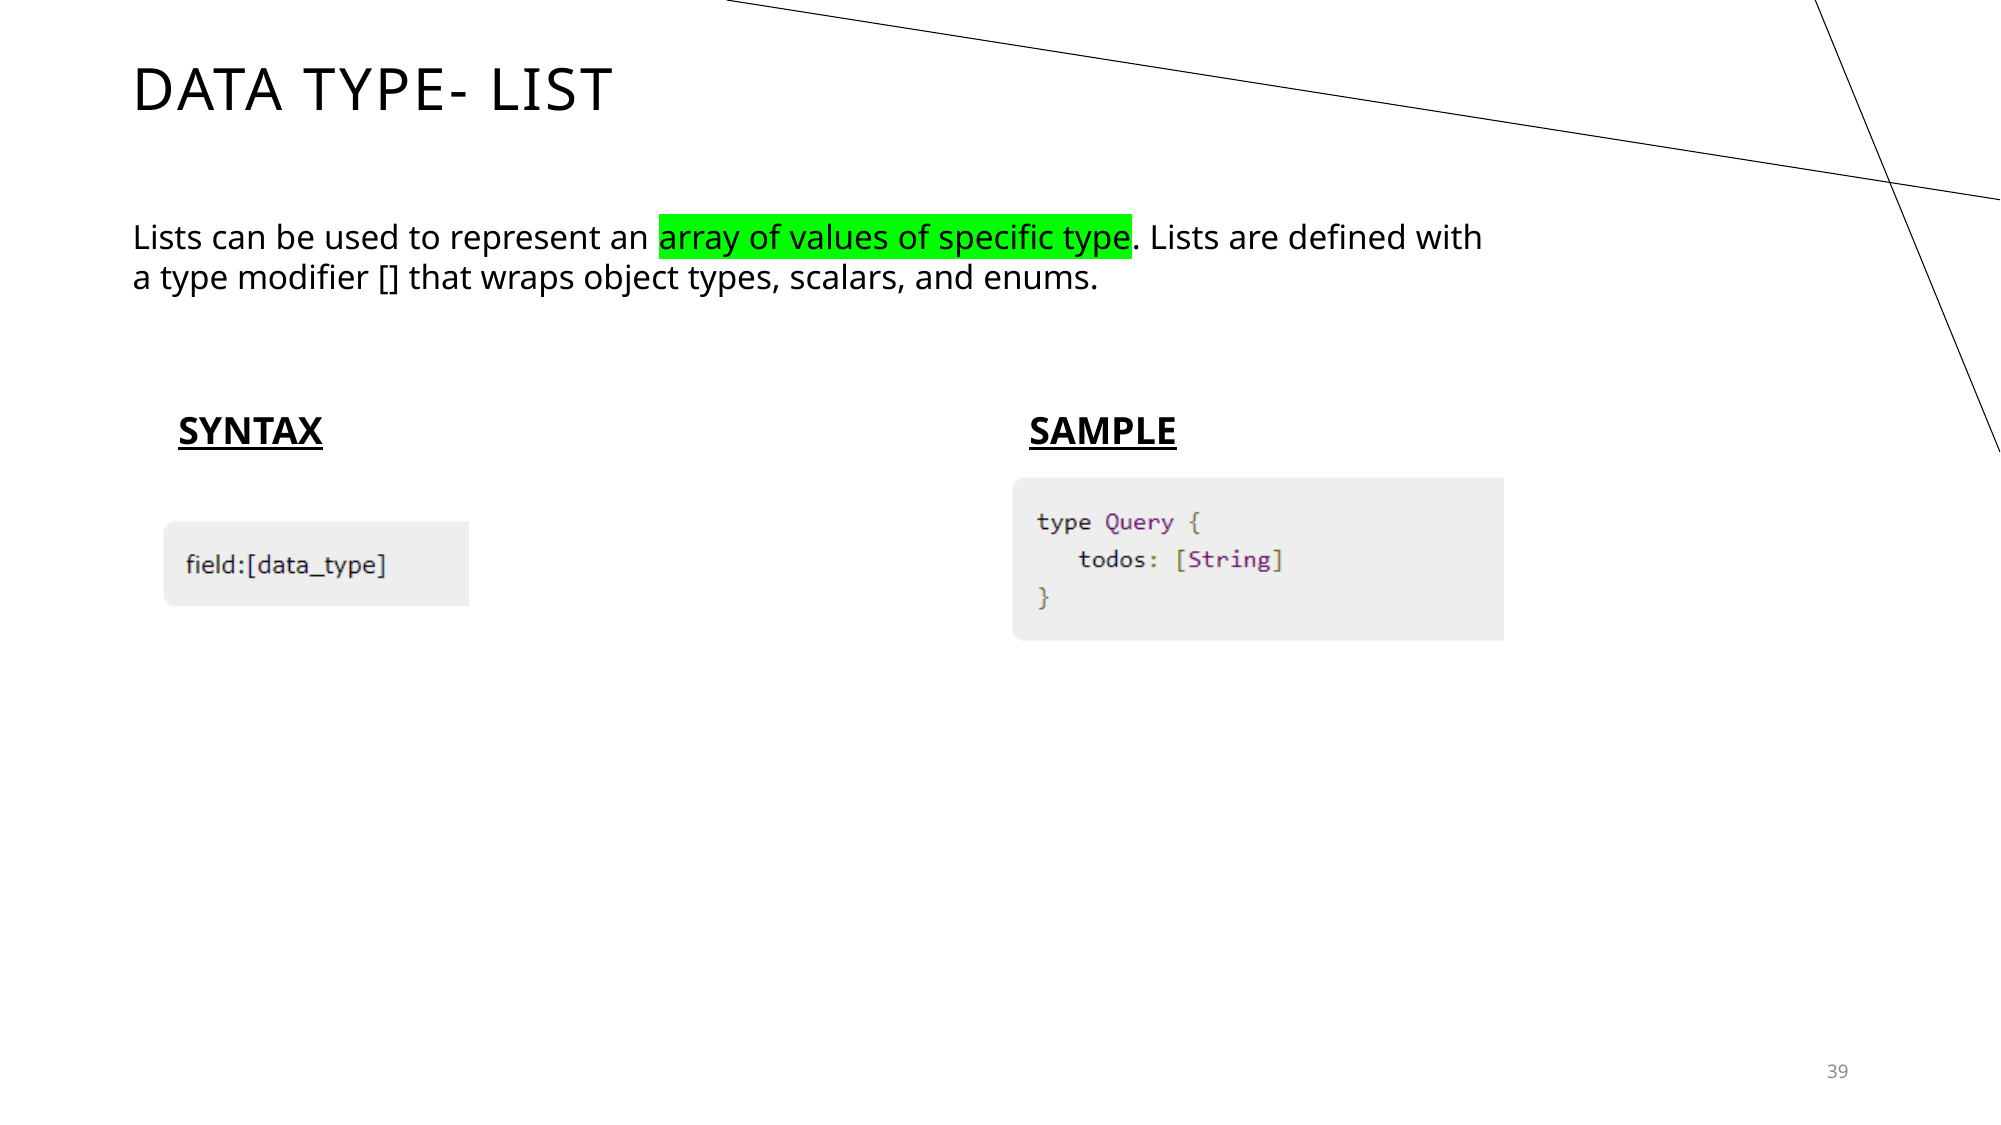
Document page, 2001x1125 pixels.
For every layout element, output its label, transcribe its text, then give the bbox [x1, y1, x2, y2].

slide_number 39 [1701, 1042, 1864, 1103]
picture [148, 501, 469, 624]
title DATA TYPE- LIST [117, 52, 1751, 150]
picture [986, 459, 1504, 674]
text_box Lists can be used to represent an array of values of specific type. Lists are defined with a type modifier [] that wraps object types, scalars, and enums. [117, 208, 1499, 304]
text_box SYNTAX [163, 399, 624, 459]
text_box SAMPLE [1014, 399, 1475, 459]
